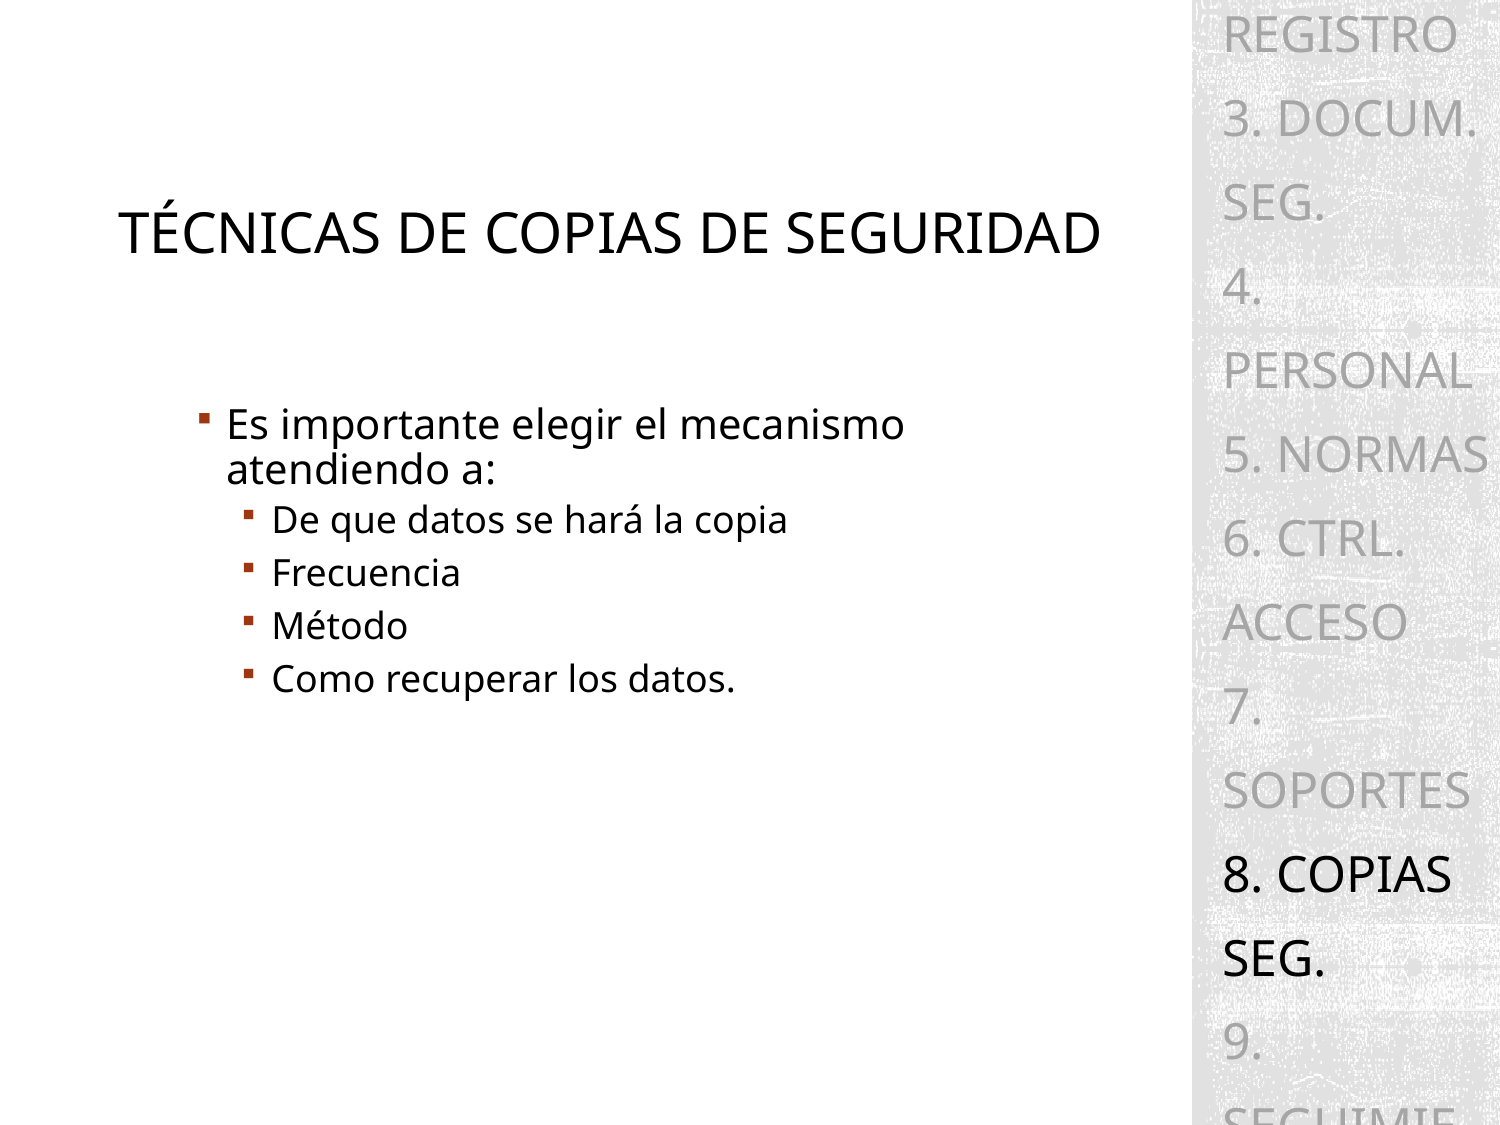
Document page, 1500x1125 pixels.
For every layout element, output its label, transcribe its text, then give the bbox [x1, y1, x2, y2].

text_box Es importante elegir el mecanismo atendiendo a: De que datos se hará la copia Frecuencia Método Como recuperar los datos. [181, 395, 1022, 936]
picture [1192, 0, 1500, 1125]
text_box Técnicas de copias de seguridad [103, 112, 1146, 273]
